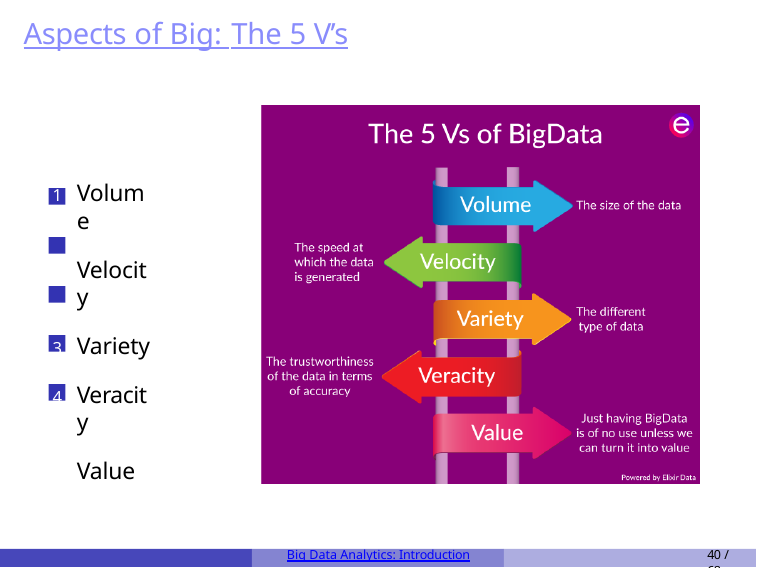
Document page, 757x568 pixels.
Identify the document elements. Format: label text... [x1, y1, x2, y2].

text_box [0, 548, 757, 568]
text_box Volume Velocity Variety Veracity Value [50, 176, 156, 485]
picture [261, 105, 701, 484]
text_box Aspects of Big: The 5 V’s [21, 12, 724, 51]
